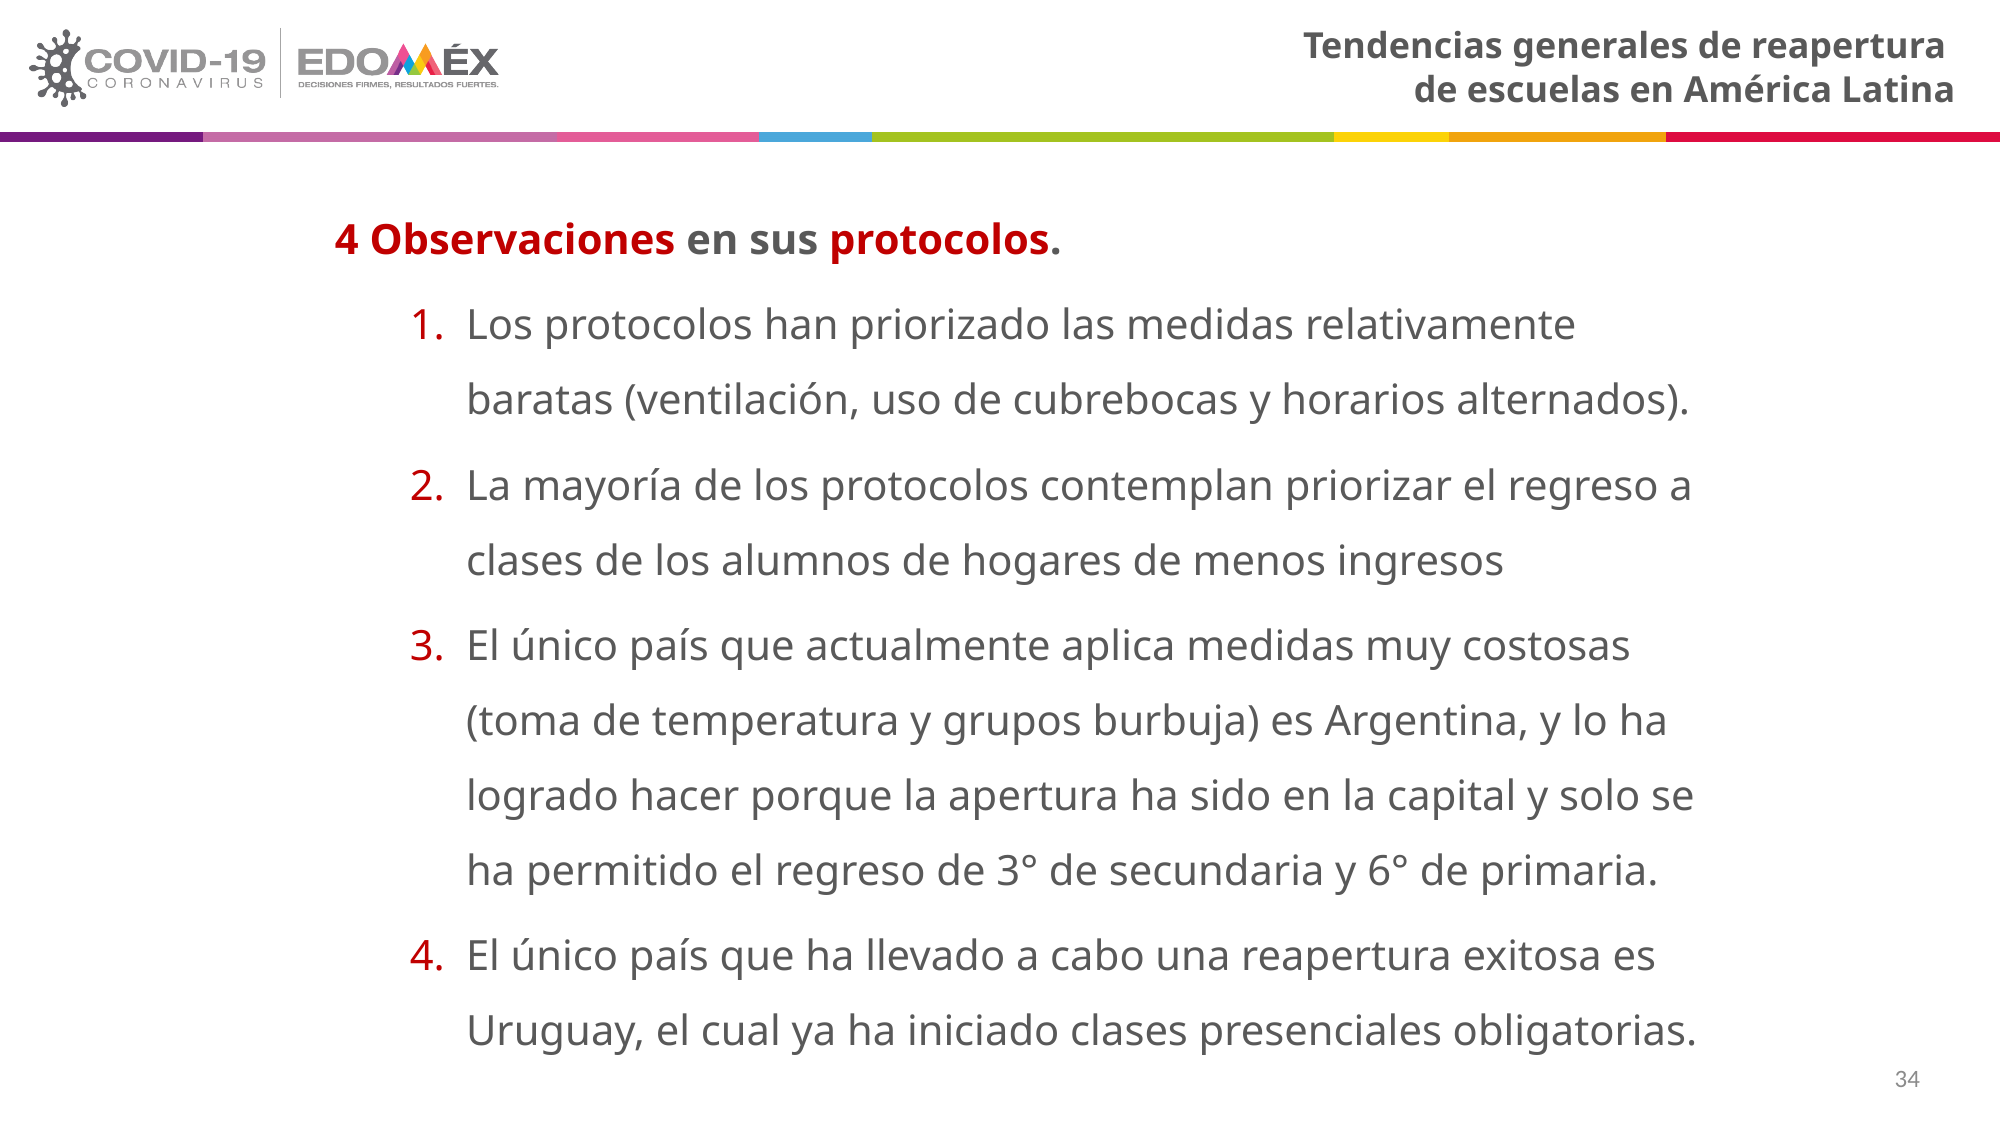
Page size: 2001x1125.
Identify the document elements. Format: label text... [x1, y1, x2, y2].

text_box 34 [1879, 1054, 1935, 1100]
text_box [29, 27, 499, 107]
text_box 4 Observaciones en sus protocolos. Los protocolos han priorizado las medidas relativamente baratas (ventilación, uso de cubrebocas y horarios alternados). La mayoría de los protocolos contemplan priorizar el regreso a clases de los alumnos de hogares de menos ingresos El único país que actualmente aplica medidas muy costosas (toma de temperatura y grupos burbuja) es Argentina, y lo ha logrado hacer porque la apertura ha sido en la capital y solo se ha permitido el regreso de 3° de secundaria y 6° de primaria. El único país que ha llevado a cabo una reapertura exitosa es Uruguay, el cual ya ha iniciado clases presenciales obligatorias. [319, 179, 1719, 1125]
picture [0, 132, 2000, 142]
text_box Tendencias generales de reapertura de escuelas en América Latina [615, 15, 1971, 119]
